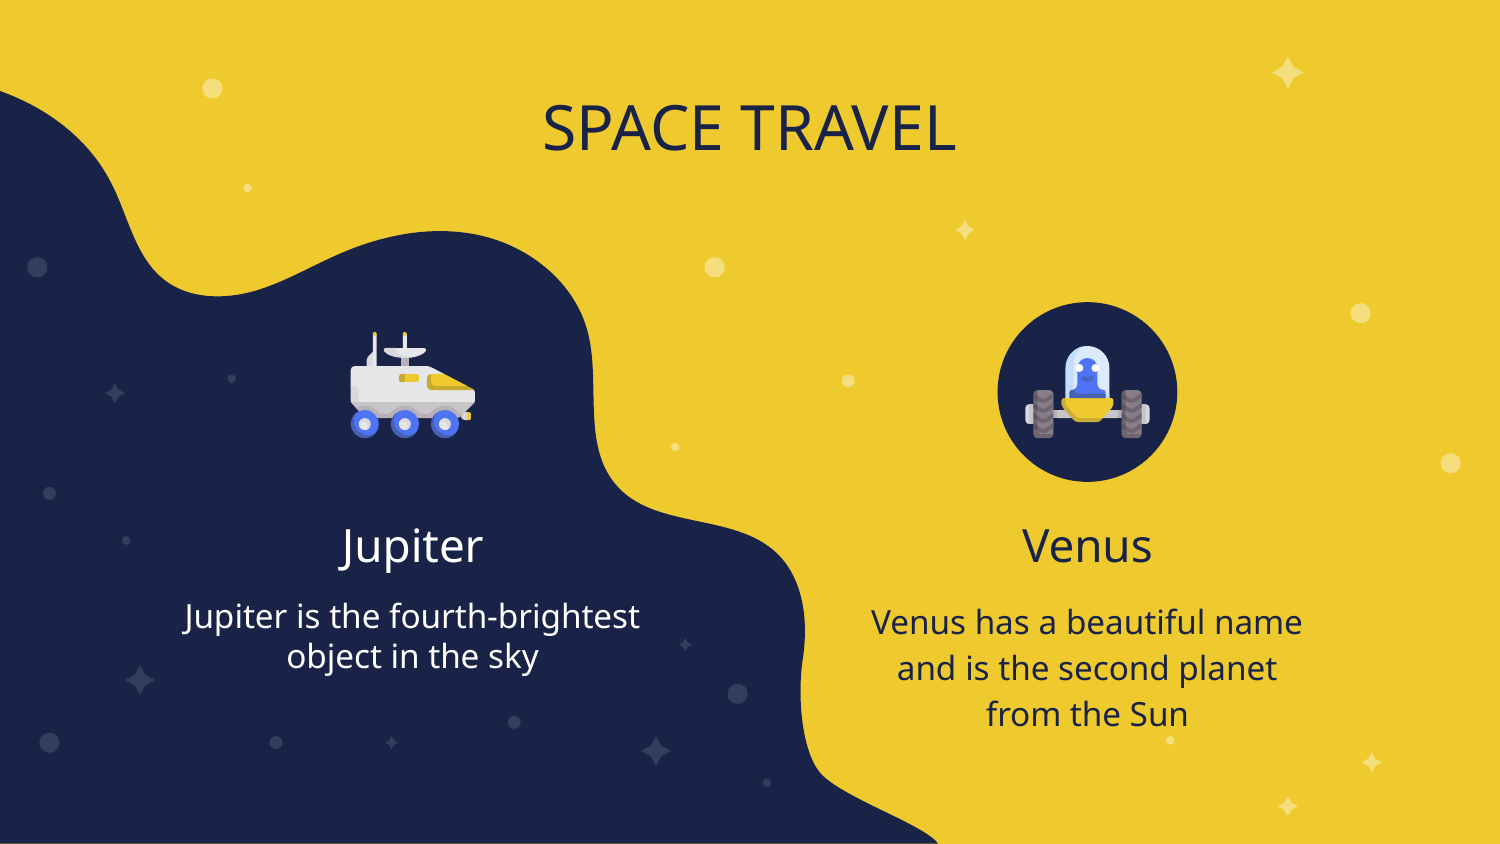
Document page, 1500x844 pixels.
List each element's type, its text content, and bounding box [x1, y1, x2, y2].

list Venus has a beautiful name and is the second planet from the Sun [841, 594, 1334, 722]
text_box [997, 302, 1178, 482]
title SPACE TRAVEL [118, 72, 1382, 167]
title Venus [841, 516, 1334, 570]
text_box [350, 331, 476, 439]
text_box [1025, 345, 1150, 439]
list Jupiter is the fourth-brightest object in the sky [167, 594, 659, 722]
title Jupiter [166, 516, 659, 570]
